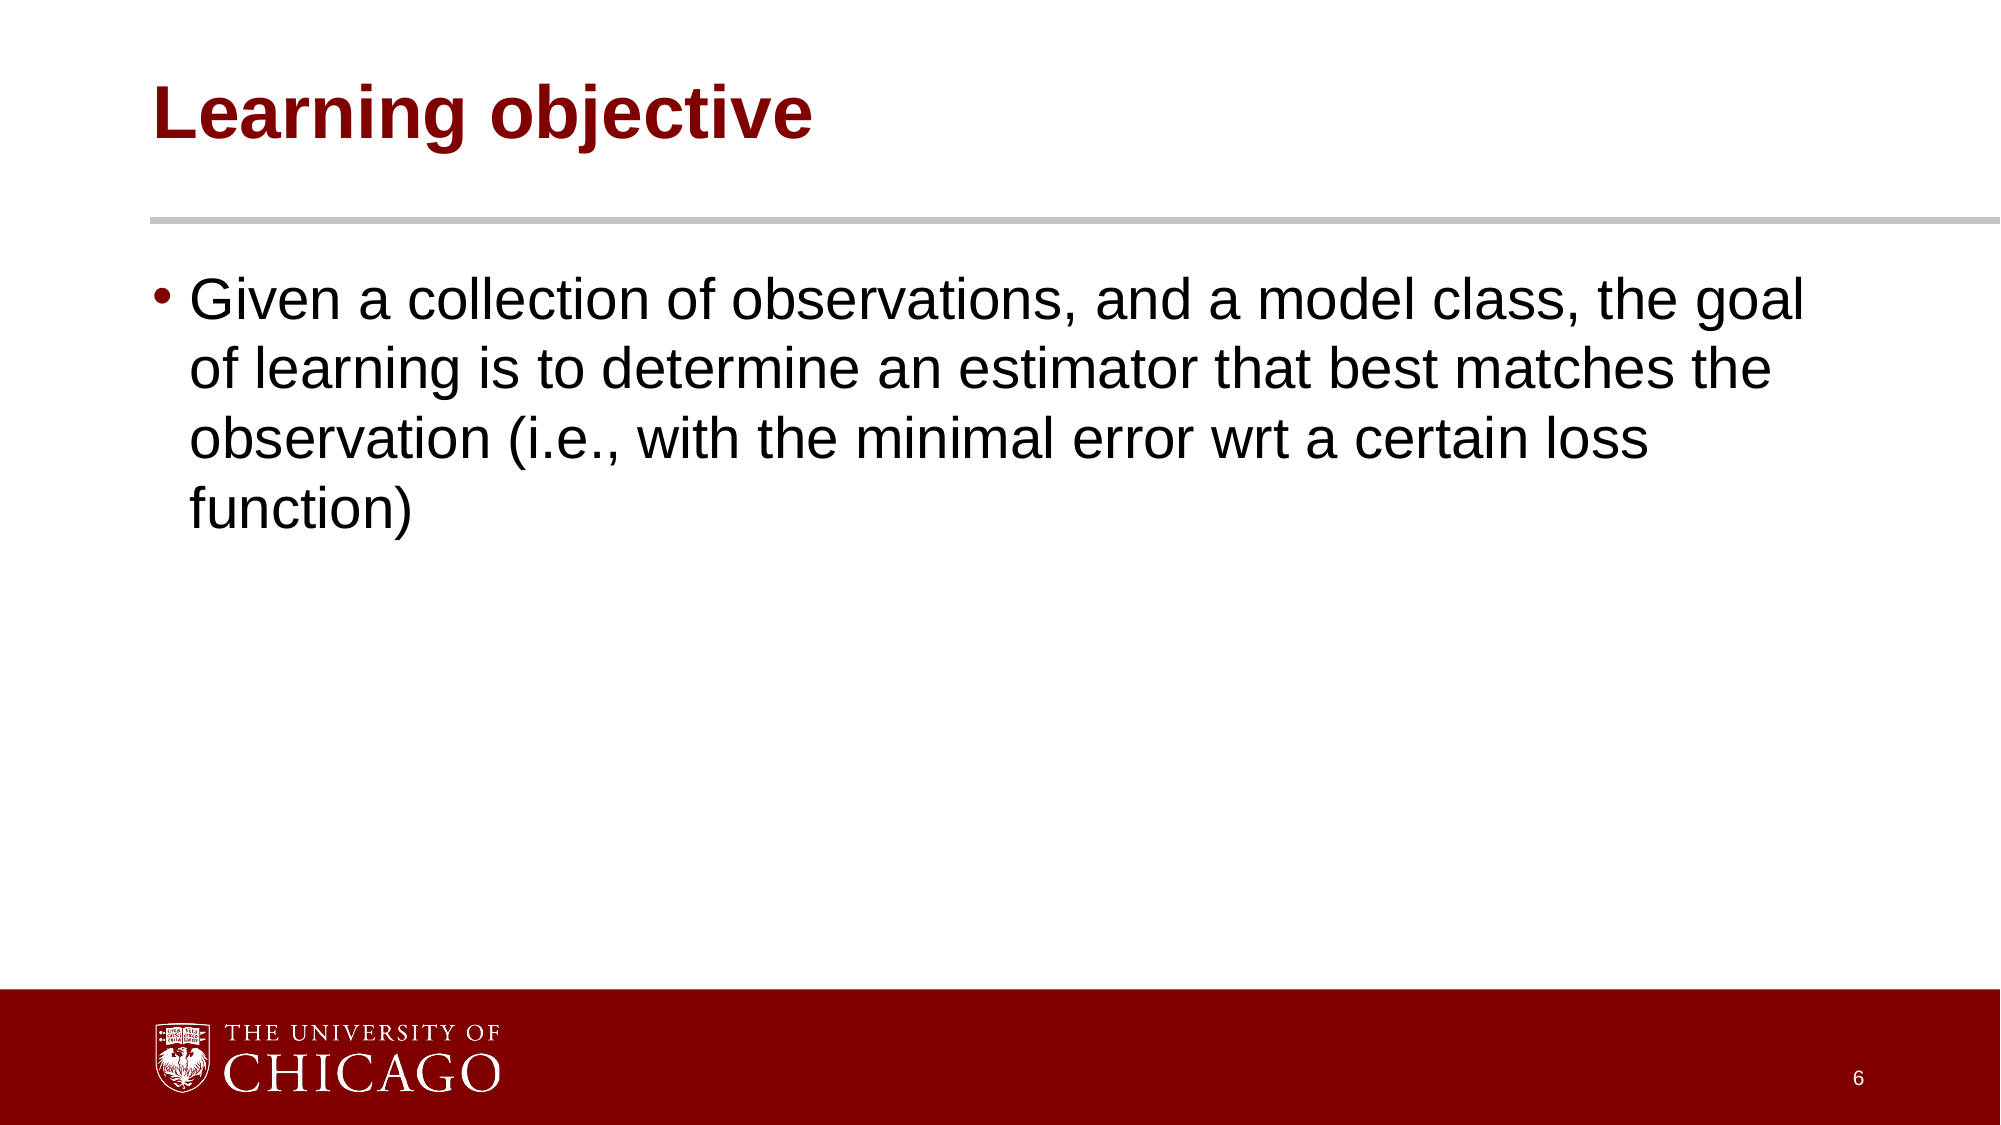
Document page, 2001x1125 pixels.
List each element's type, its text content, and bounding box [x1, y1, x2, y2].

slide_number 6 [1412, 1046, 1880, 1107]
list Given a collection of observations, and a model class, the goal of learning is to determine an estimator that best matches the observation (i.e., with the minimal error wrt a certain loss function) [137, 253, 1863, 936]
title Learning objective [137, 0, 1863, 218]
